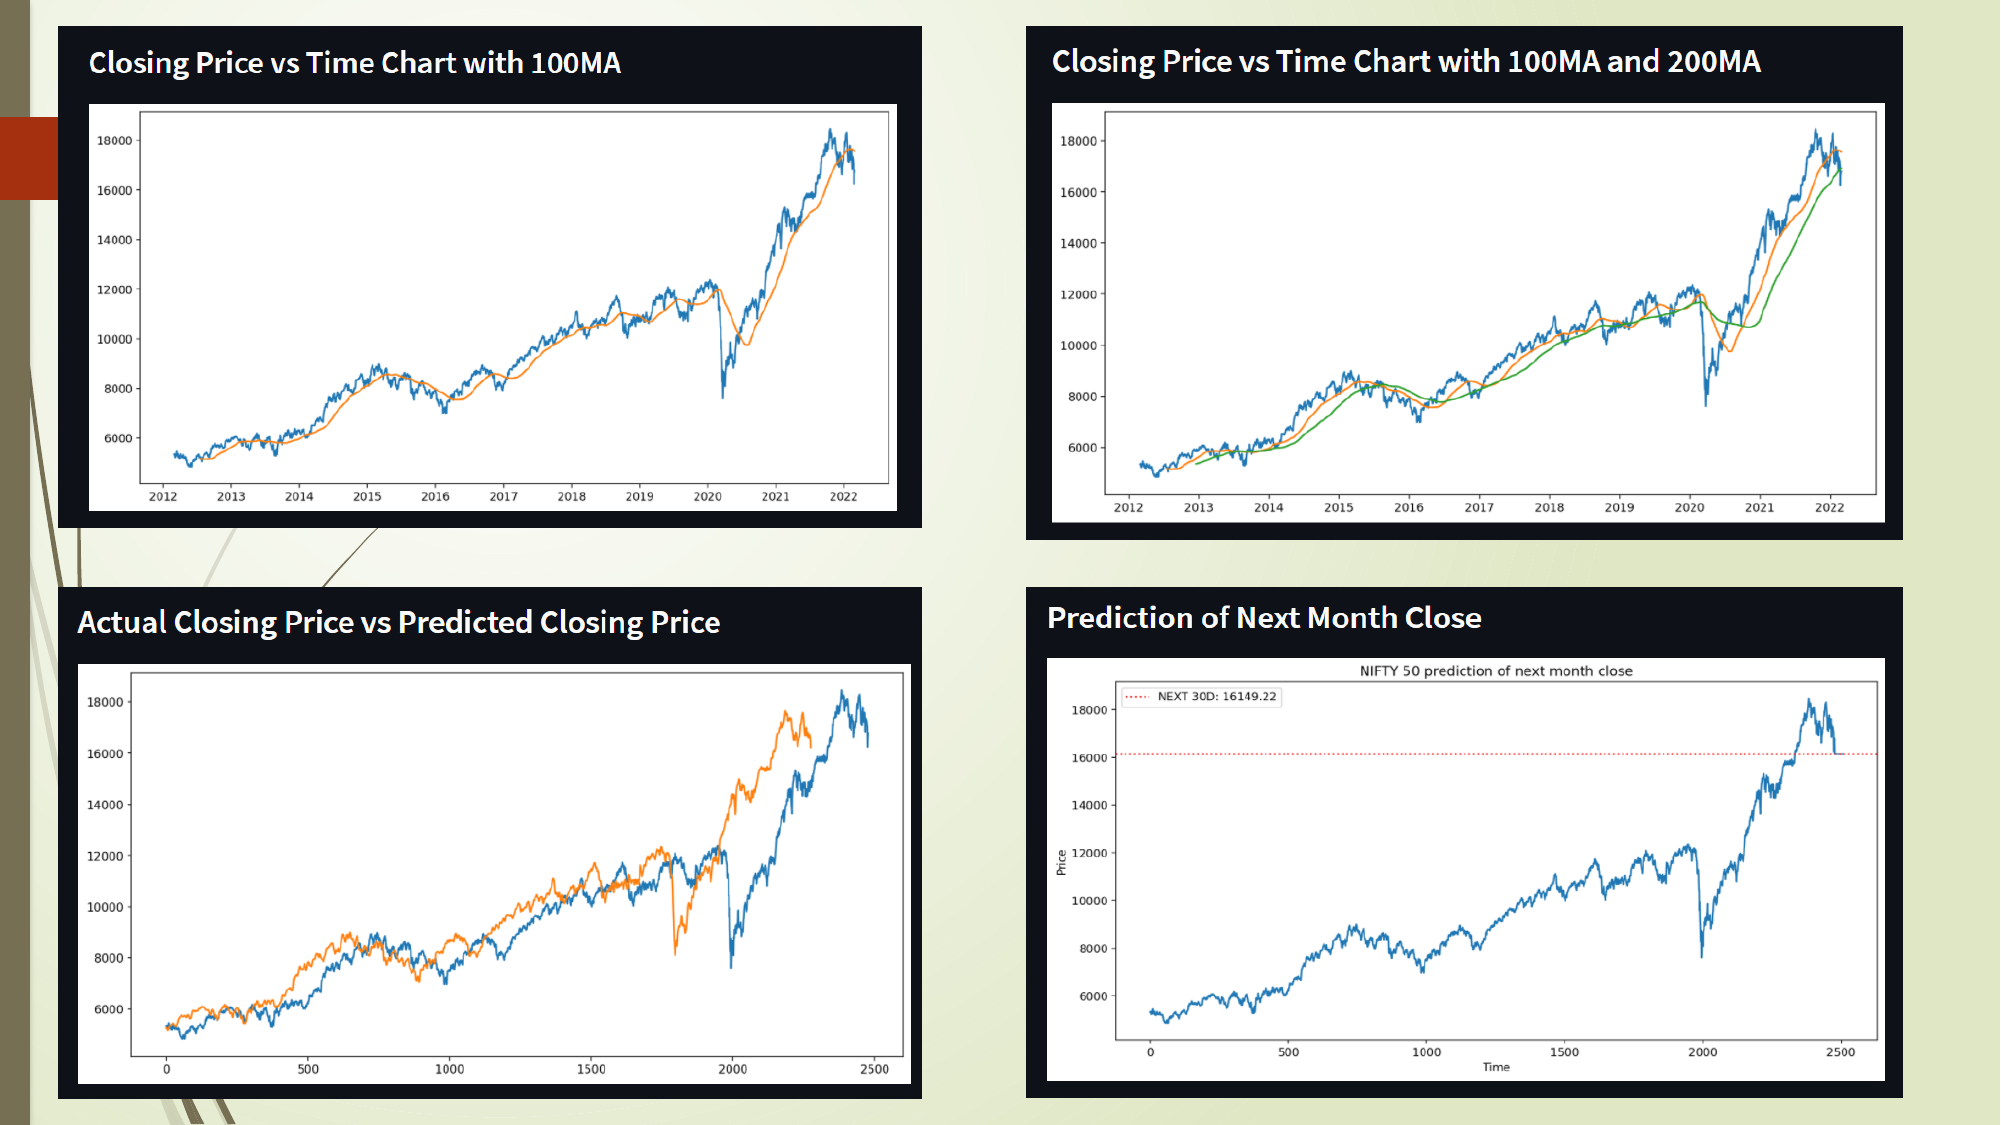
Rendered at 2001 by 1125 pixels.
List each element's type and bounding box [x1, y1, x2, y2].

picture [1026, 26, 1904, 541]
picture [1026, 587, 1904, 1098]
picture [58, 587, 923, 1099]
picture [58, 26, 923, 528]
